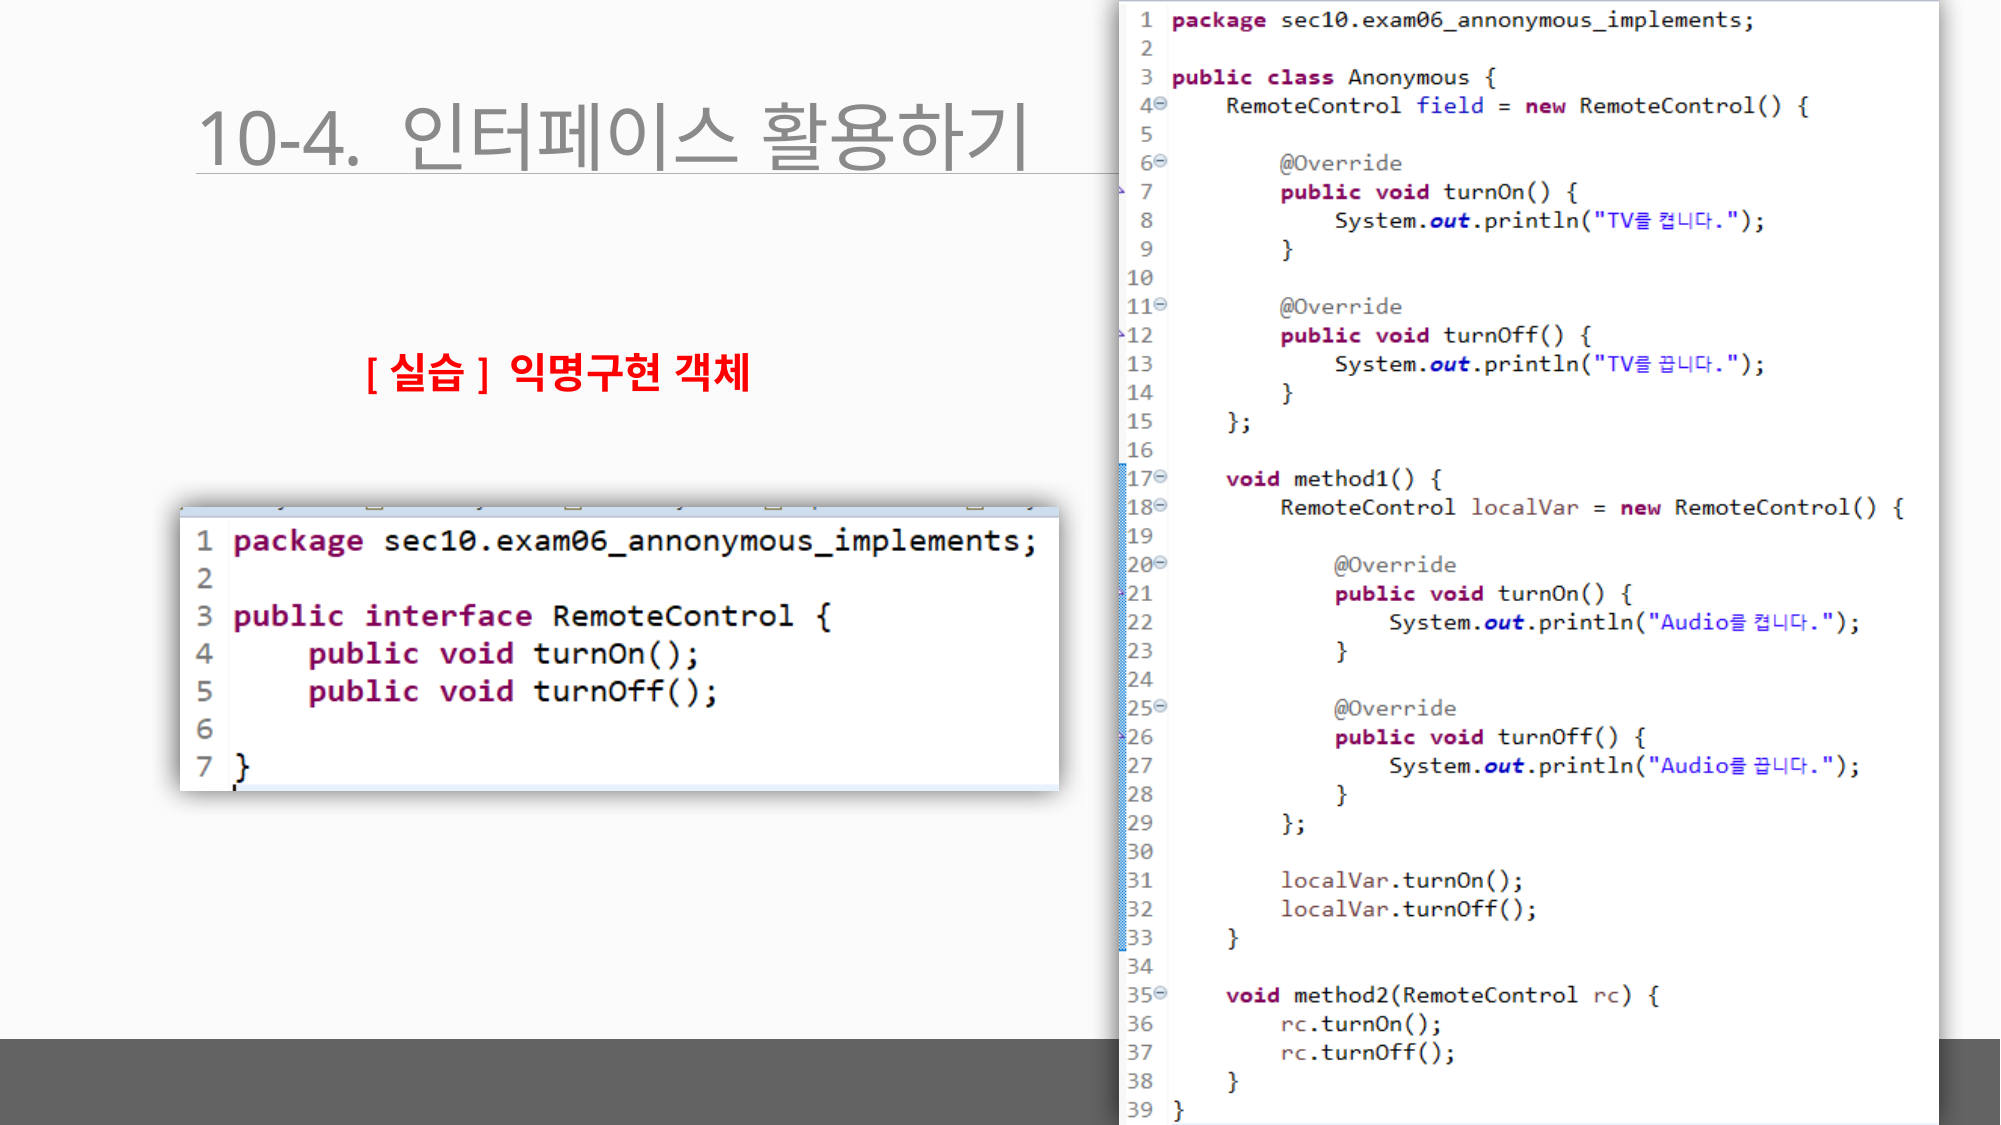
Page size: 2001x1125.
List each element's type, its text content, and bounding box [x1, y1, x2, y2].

text_box [실습] 익명구현 객체 [51, 345, 1052, 406]
text_box 10-4. 인터페이스 활용하기 [180, 46, 1096, 189]
picture [1118, 0, 1939, 1125]
picture [179, 507, 1059, 791]
